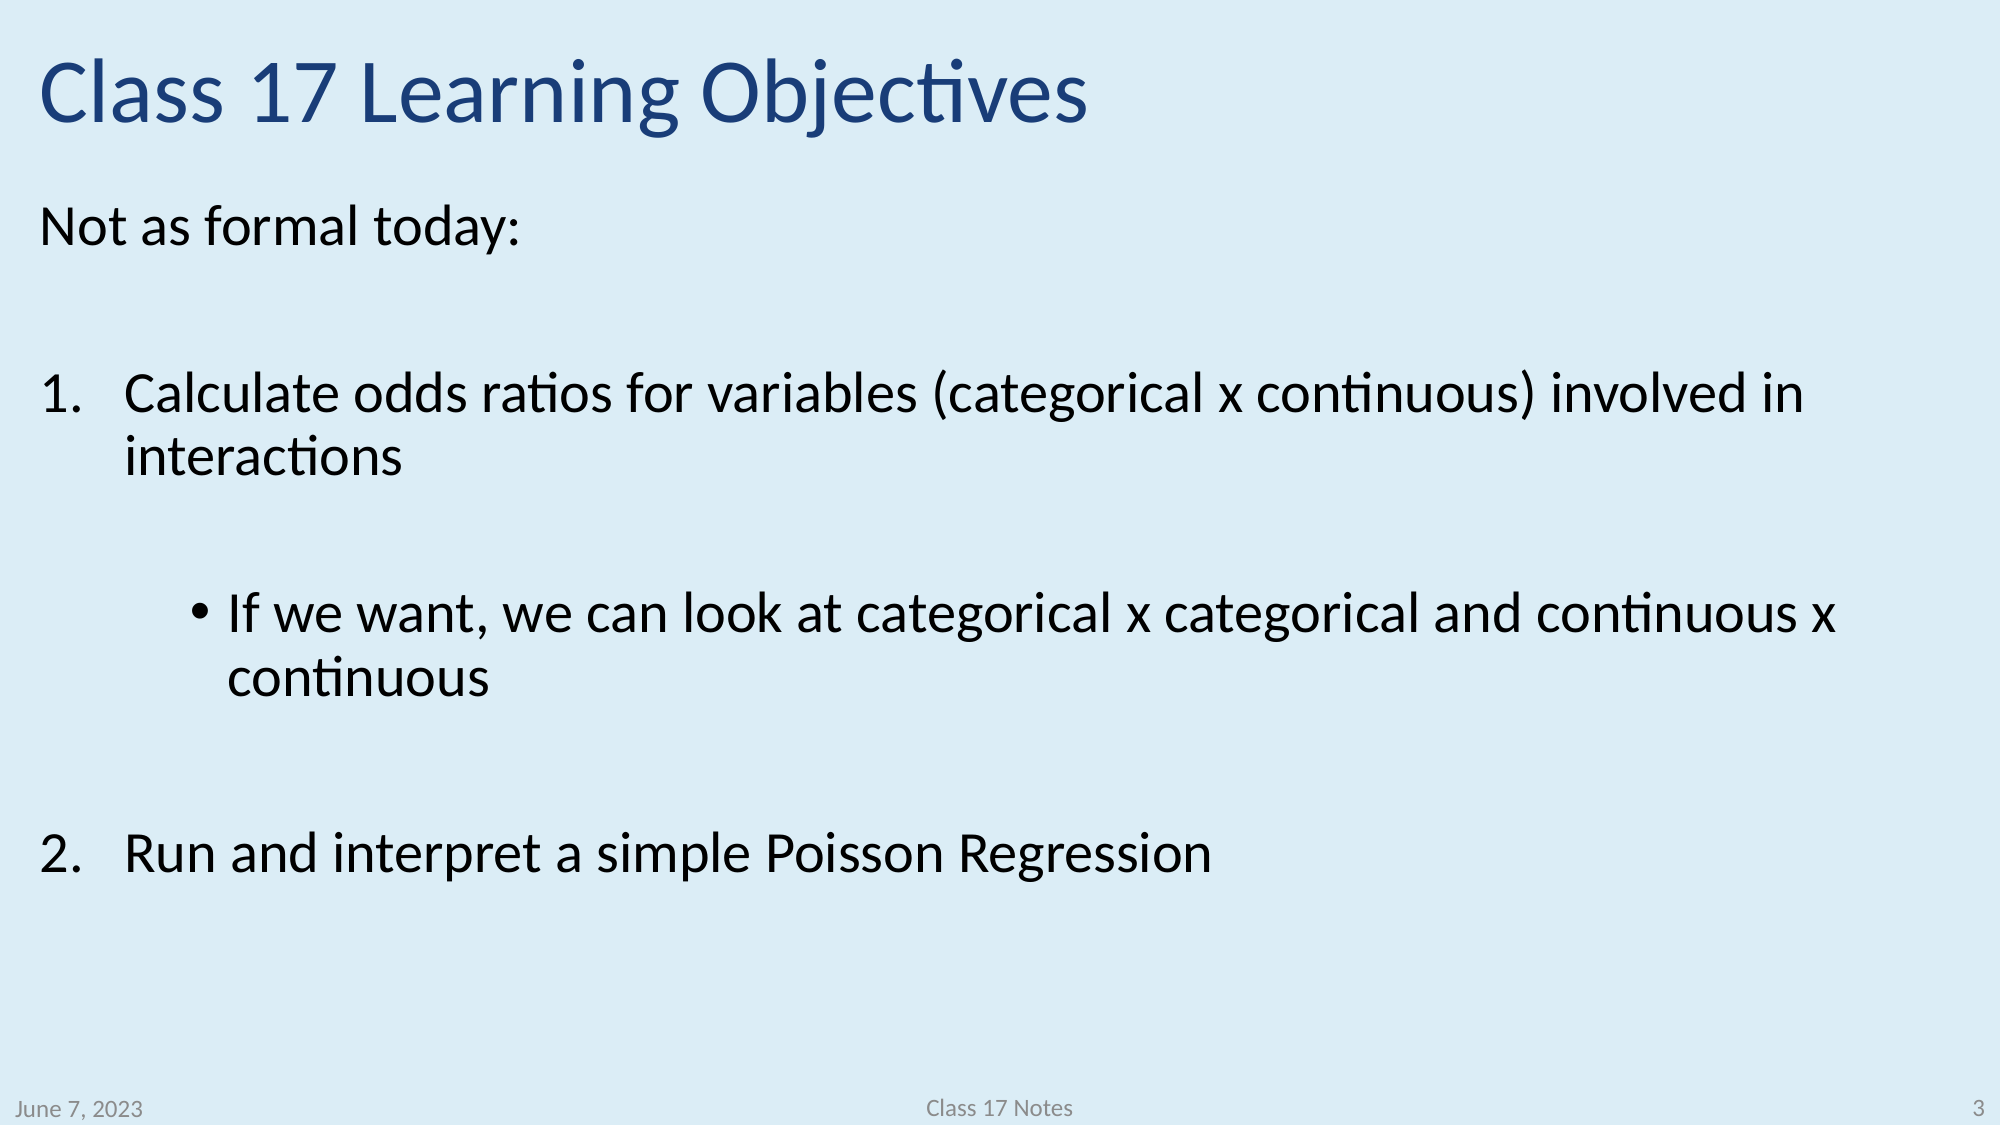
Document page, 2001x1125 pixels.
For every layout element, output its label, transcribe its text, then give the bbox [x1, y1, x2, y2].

title Class 17 Learning Objectives [24, 24, 1975, 163]
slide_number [0, 1090, 450, 1125]
list Not as formal today: Calculate odds ratios for variables (categorical x continuous) involved in interactions If we want, we can look at categorical x categorical and continuous x continuous Run and interpret a simple Poisson Regression [24, 187, 1975, 1088]
footer Class 17 Notes [662, 1088, 1338, 1125]
slide_number 3 [1550, 1087, 2000, 1125]
